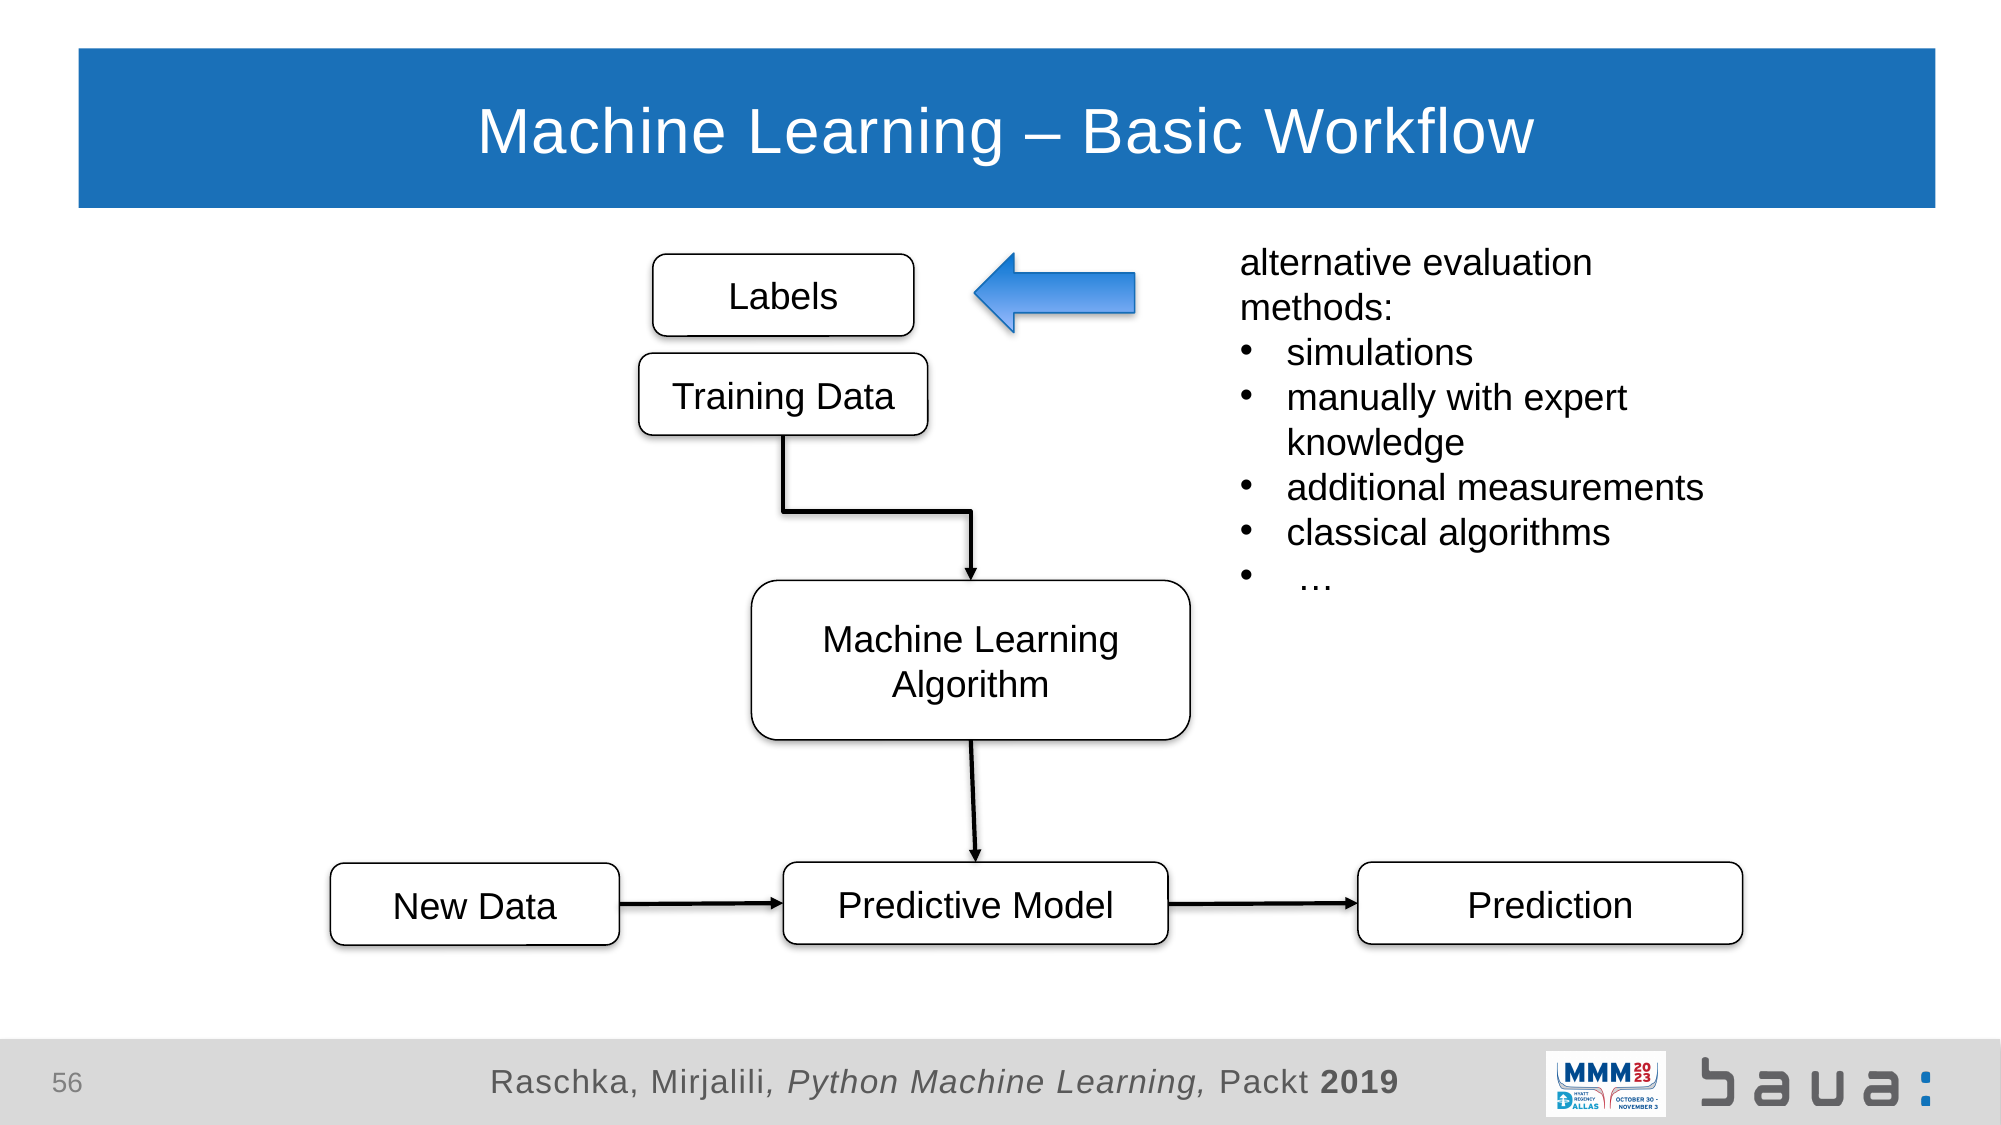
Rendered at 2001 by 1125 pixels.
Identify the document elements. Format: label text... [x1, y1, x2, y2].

list Raschka, Mirjalili, Python Machine Learning, Packt 2019 [490, 1060, 1513, 1124]
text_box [783, 757, 1169, 945]
text_box Labels [652, 253, 915, 337]
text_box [1174, 861, 1743, 945]
slide_number 56 [51, 1051, 141, 1112]
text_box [973, 229, 1758, 609]
text_box Training Data [638, 352, 929, 436]
title Machine Learning – Basic Workflow [78, 48, 1936, 208]
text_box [330, 862, 777, 946]
picture [1545, 1050, 1666, 1117]
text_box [751, 434, 1191, 741]
